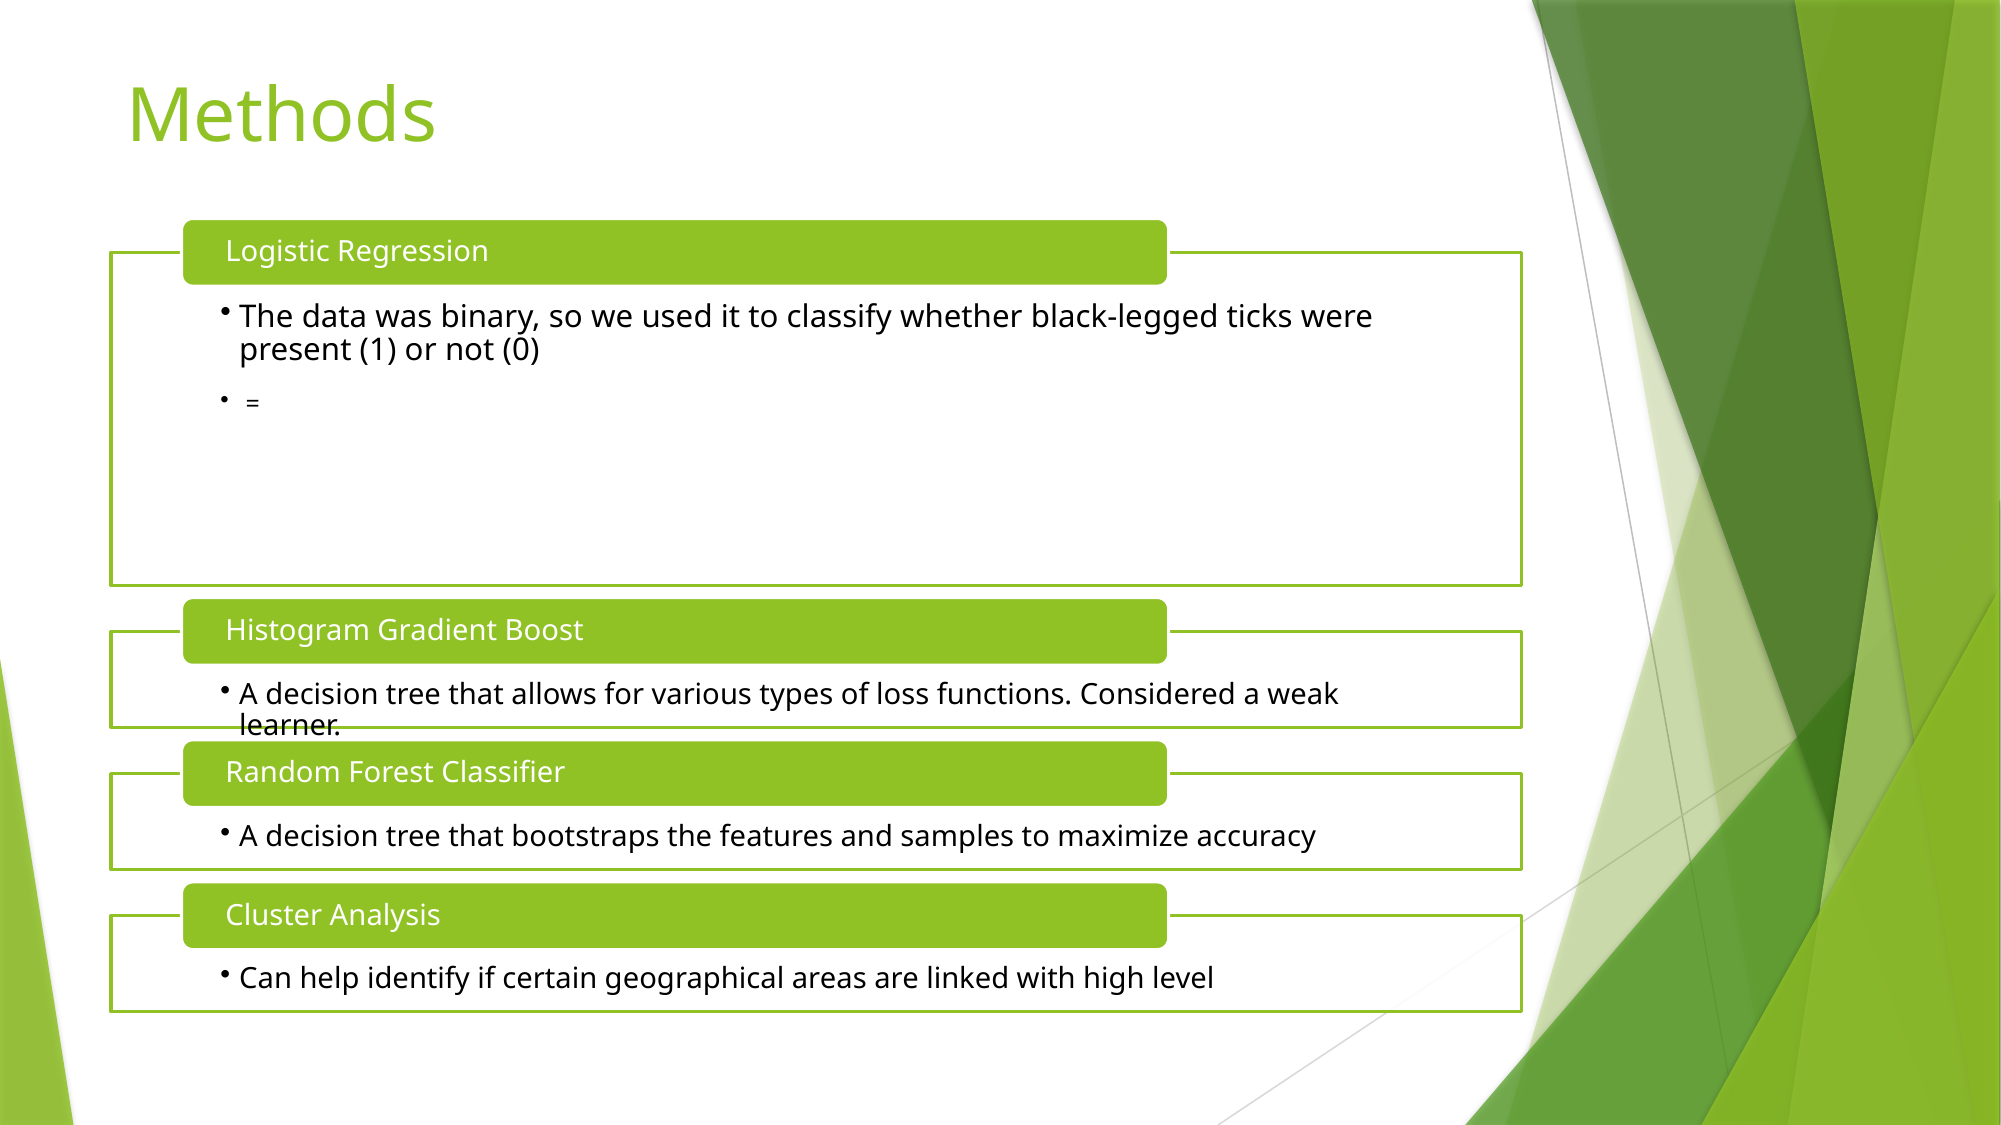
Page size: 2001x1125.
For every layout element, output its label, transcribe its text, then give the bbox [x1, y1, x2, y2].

title Methods [111, 59, 1522, 197]
